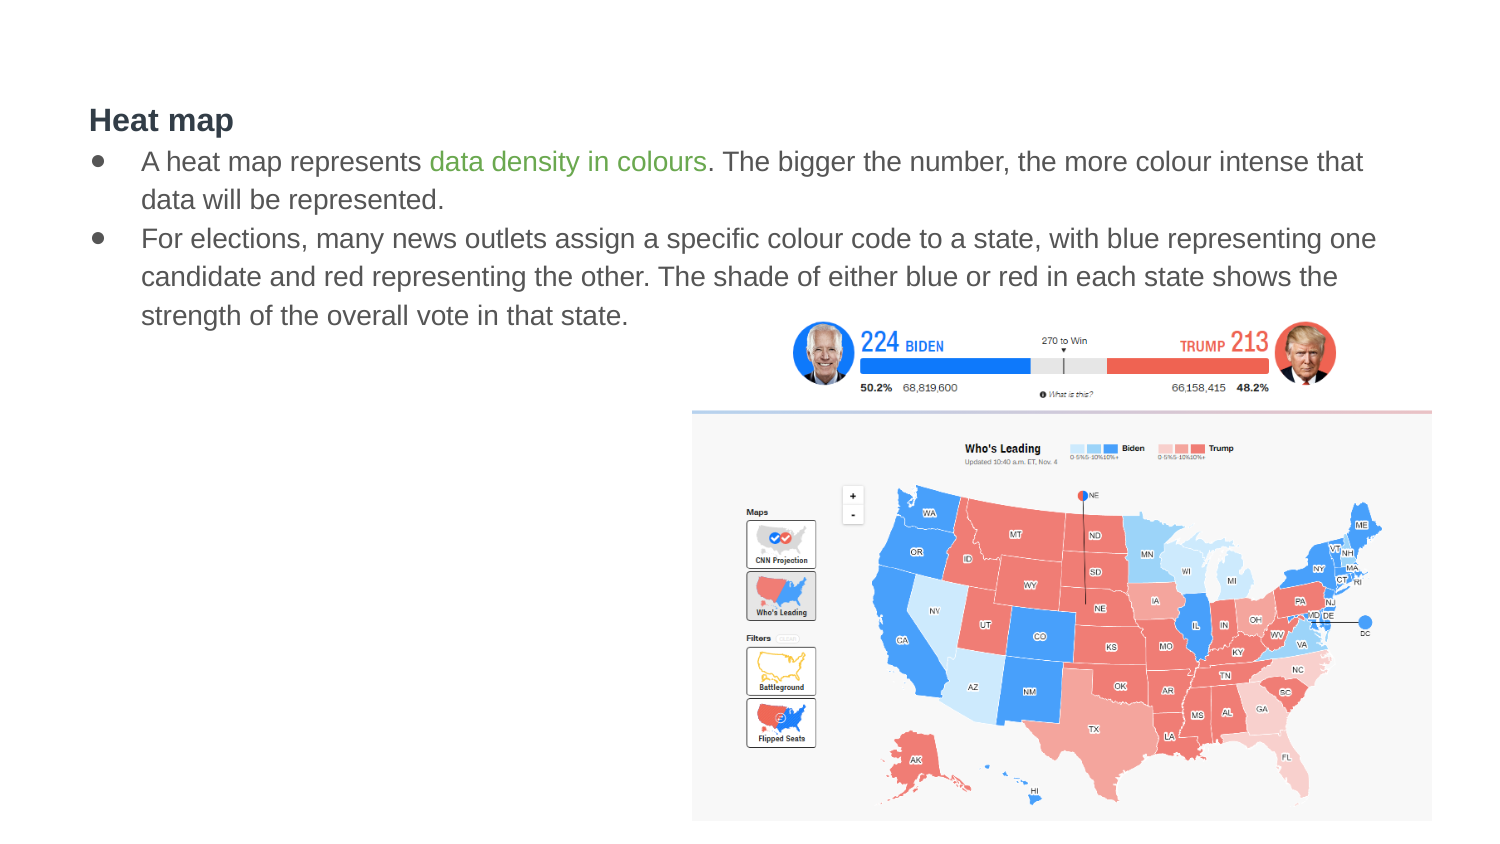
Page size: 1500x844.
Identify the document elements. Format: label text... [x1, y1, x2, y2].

picture [692, 314, 1432, 821]
list Heat map A heat map represents data density in colours. The bigger the number, the more colour intense that data will be represented. For elections, many news outlets assign a specific colour code to a state, with blue representing one candidate and red representing the other. The shade of either blue or red in each state shows the strength of the overall vote in that state. [51, 72, 1449, 366]
